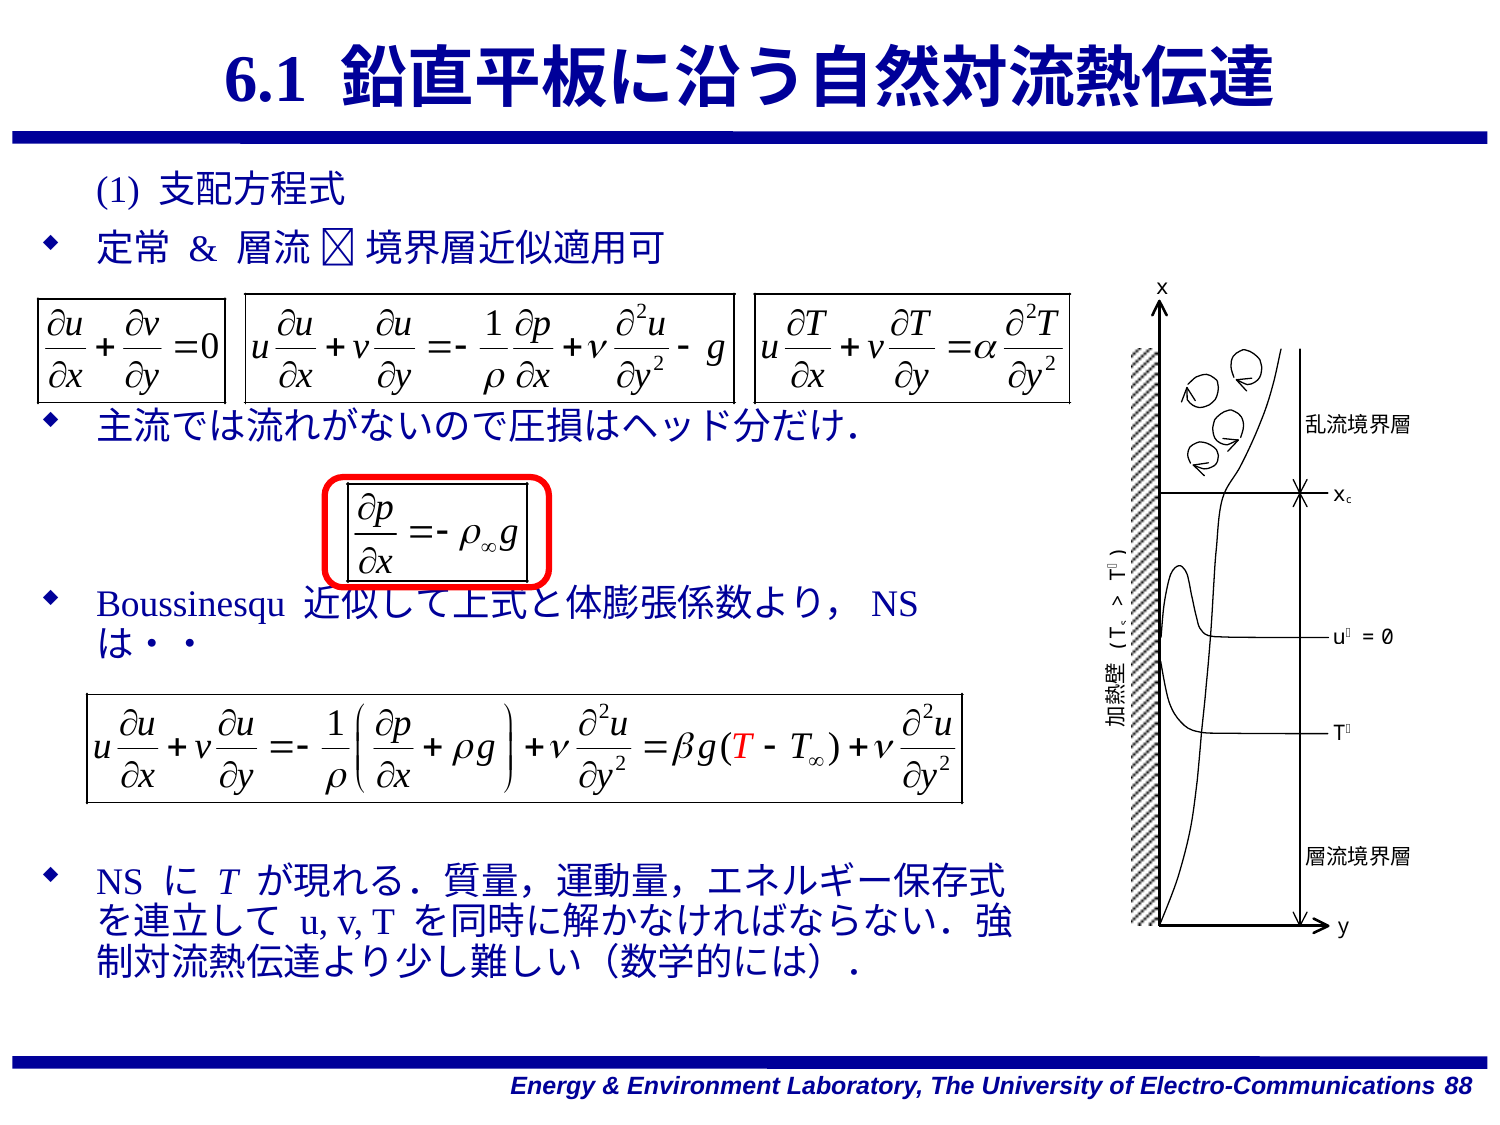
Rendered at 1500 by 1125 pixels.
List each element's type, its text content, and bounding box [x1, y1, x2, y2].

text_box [342, 477, 533, 588]
title 6.1 鉛直平板に沿う自然対流熱伝達 [12, 12, 1488, 138]
picture [1075, 262, 1472, 950]
text_box [533, 477, 549, 587]
text_box [324, 477, 342, 588]
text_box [33, 287, 1075, 409]
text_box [82, 687, 968, 809]
list (1) 支配方程式 定常 & 層流  境界層近似適用可 主流では流れがないので圧損はヘッド分だけ． Boussinesqu 近似して上式と体膨張係数より，NS は・・ NS に T が現れる．質量，運動量，エネルギー保存式を連立して u, v, T を同時に解かなければならない．強制対流熱伝達より少し難しい（数学的には）． [24, 162, 1050, 1038]
